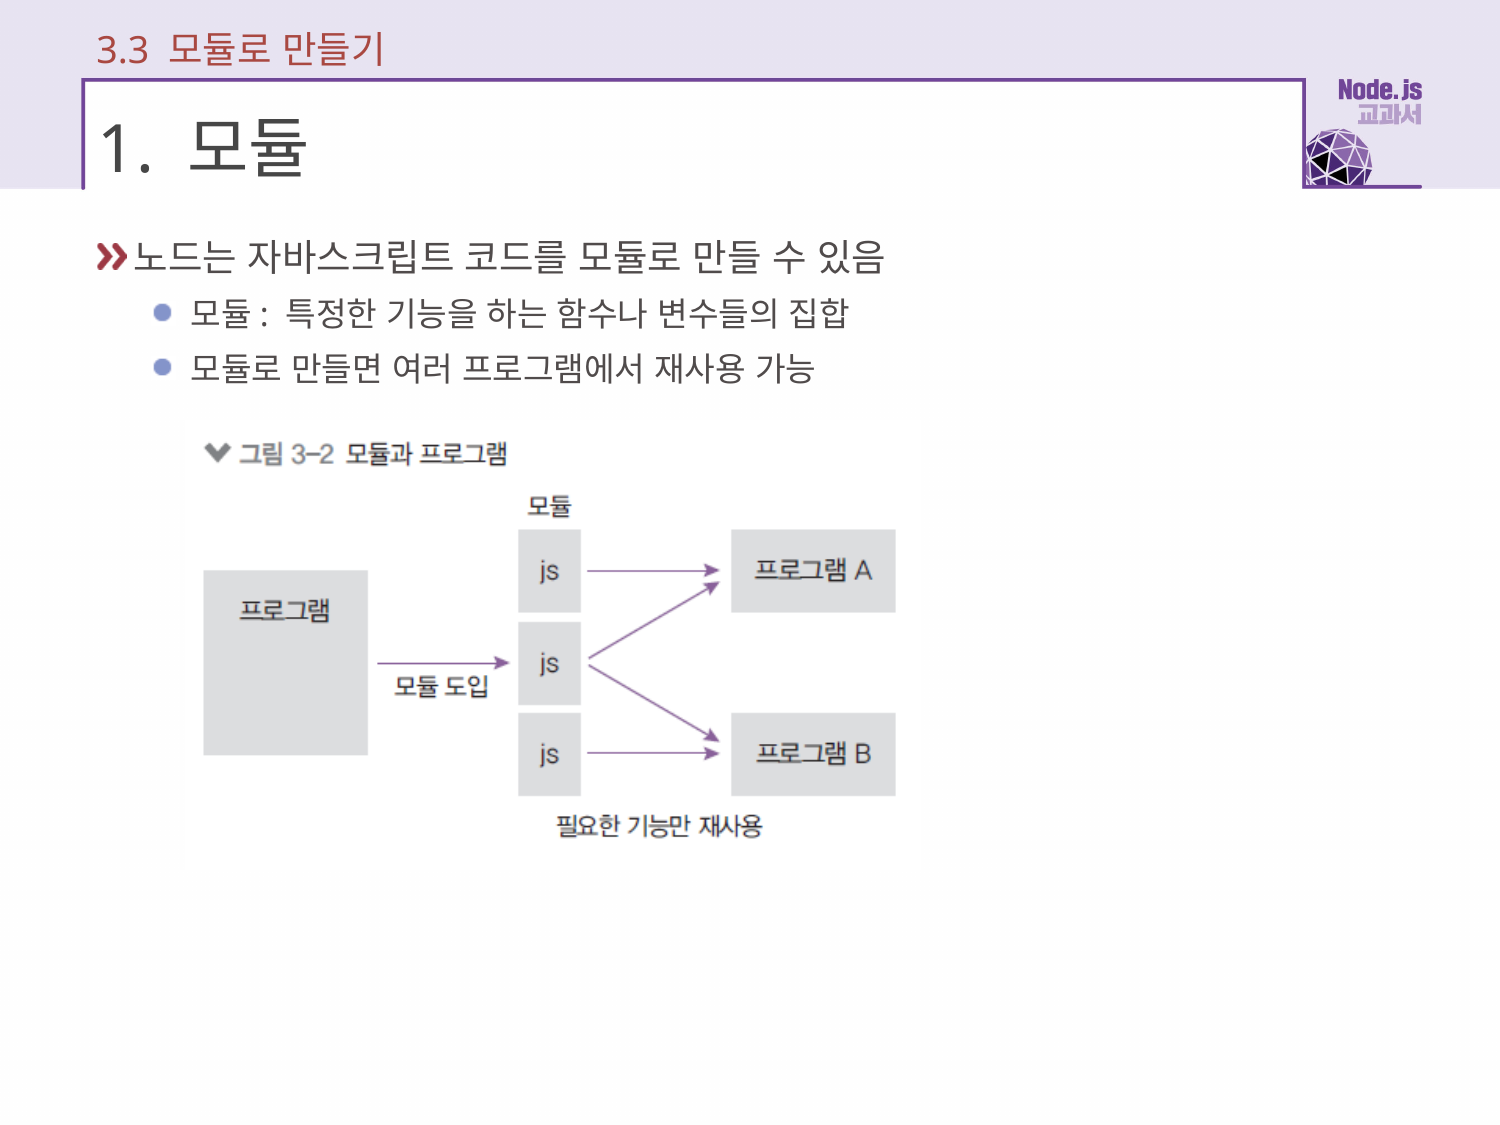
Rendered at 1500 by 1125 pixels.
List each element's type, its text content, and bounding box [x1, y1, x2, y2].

picture [0, 0, 1500, 1125]
title 1. 모듈 [82, 61, 1413, 193]
list 노드는 자바스크립트 코드를 모듈로 만들 수 있음 모듈: 특정한 기능을 하는 함수나 변수들의 집합 모듈로 만들면 여러 프로그램에서 재사용 가능 [81, 222, 1412, 1037]
text_box 3.3 모듈로 만들기 [81, 14, 807, 62]
